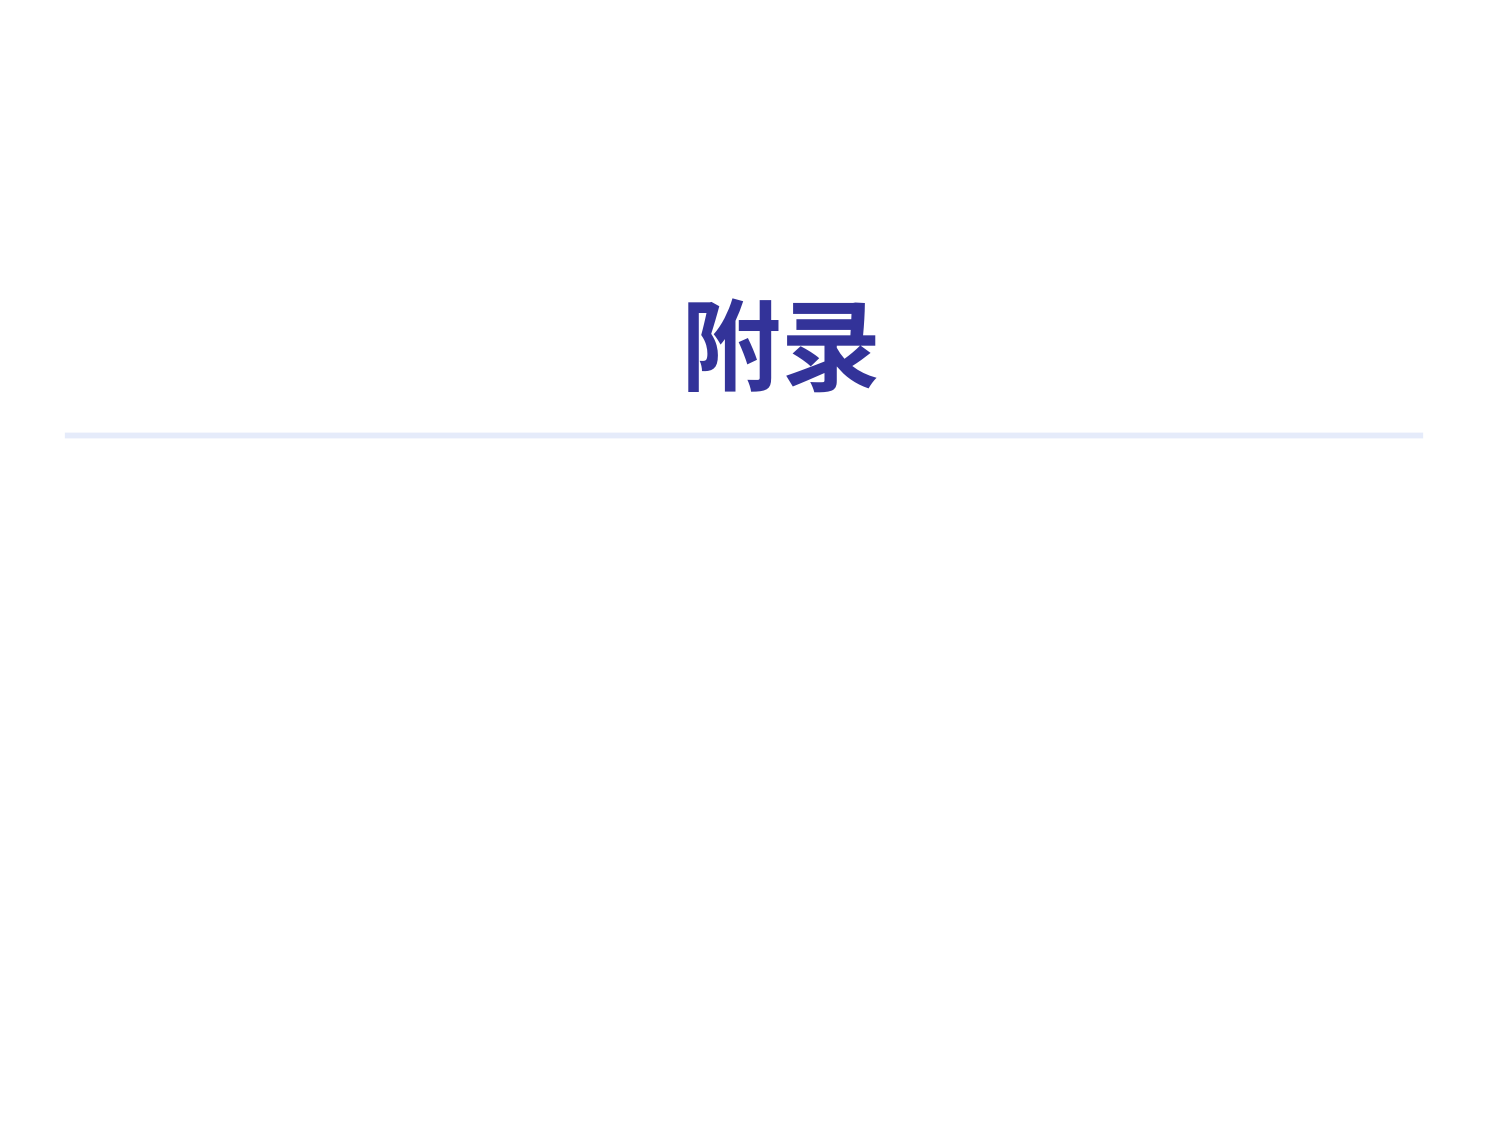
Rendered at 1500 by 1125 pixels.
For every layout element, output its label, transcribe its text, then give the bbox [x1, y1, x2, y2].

title 附录 [183, 278, 1381, 412]
